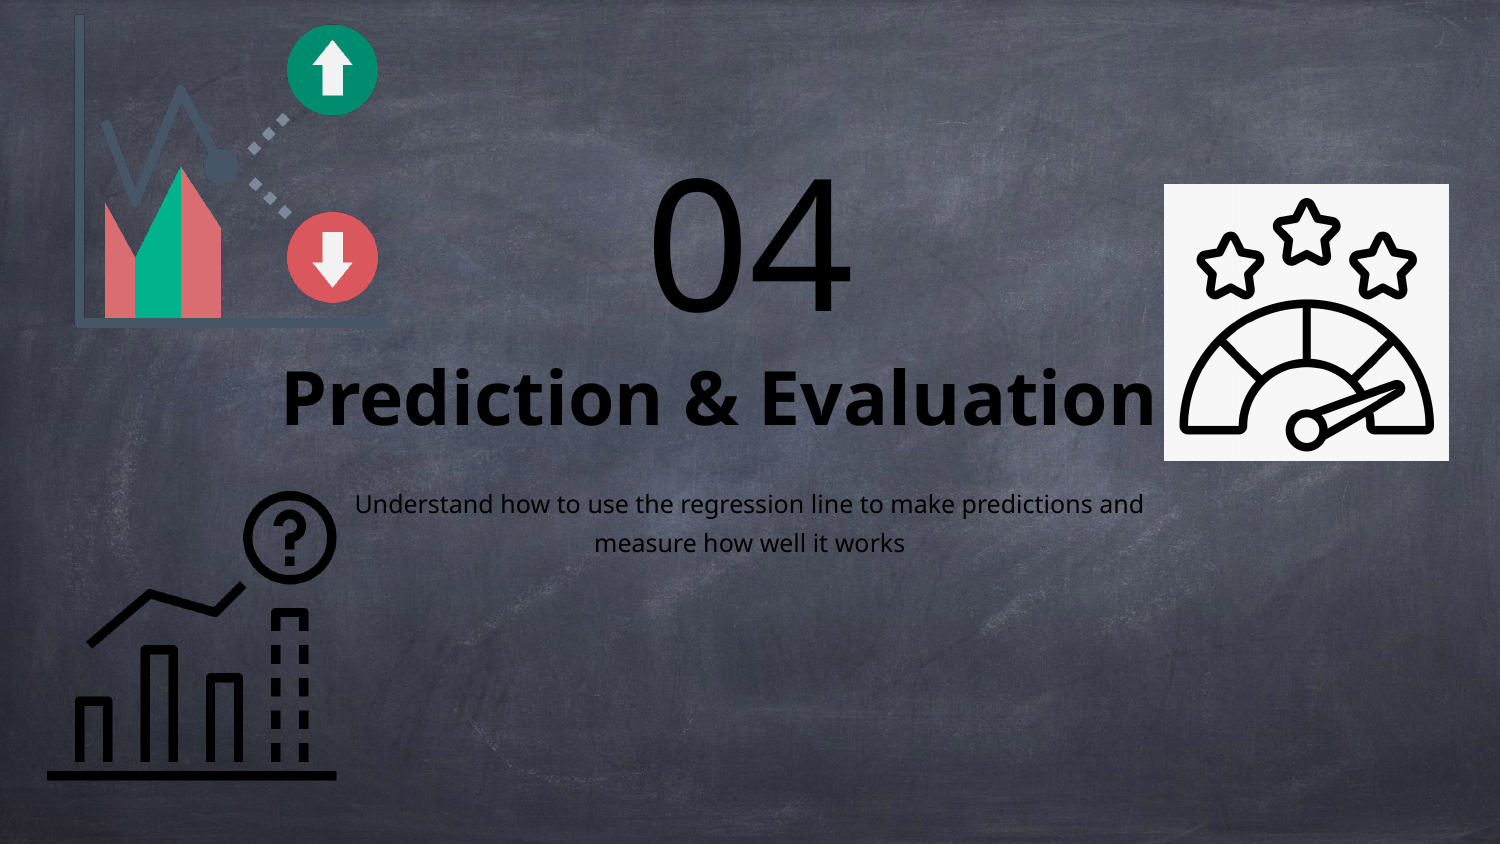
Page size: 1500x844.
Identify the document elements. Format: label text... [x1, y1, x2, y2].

picture [0, 0, 1500, 844]
text_box Understand how to use the regression line to make predictions and measure how well it works [303, 471, 1197, 565]
text_box Prediction & Evaluation [265, 342, 1164, 448]
text_box 04 [630, 120, 870, 355]
